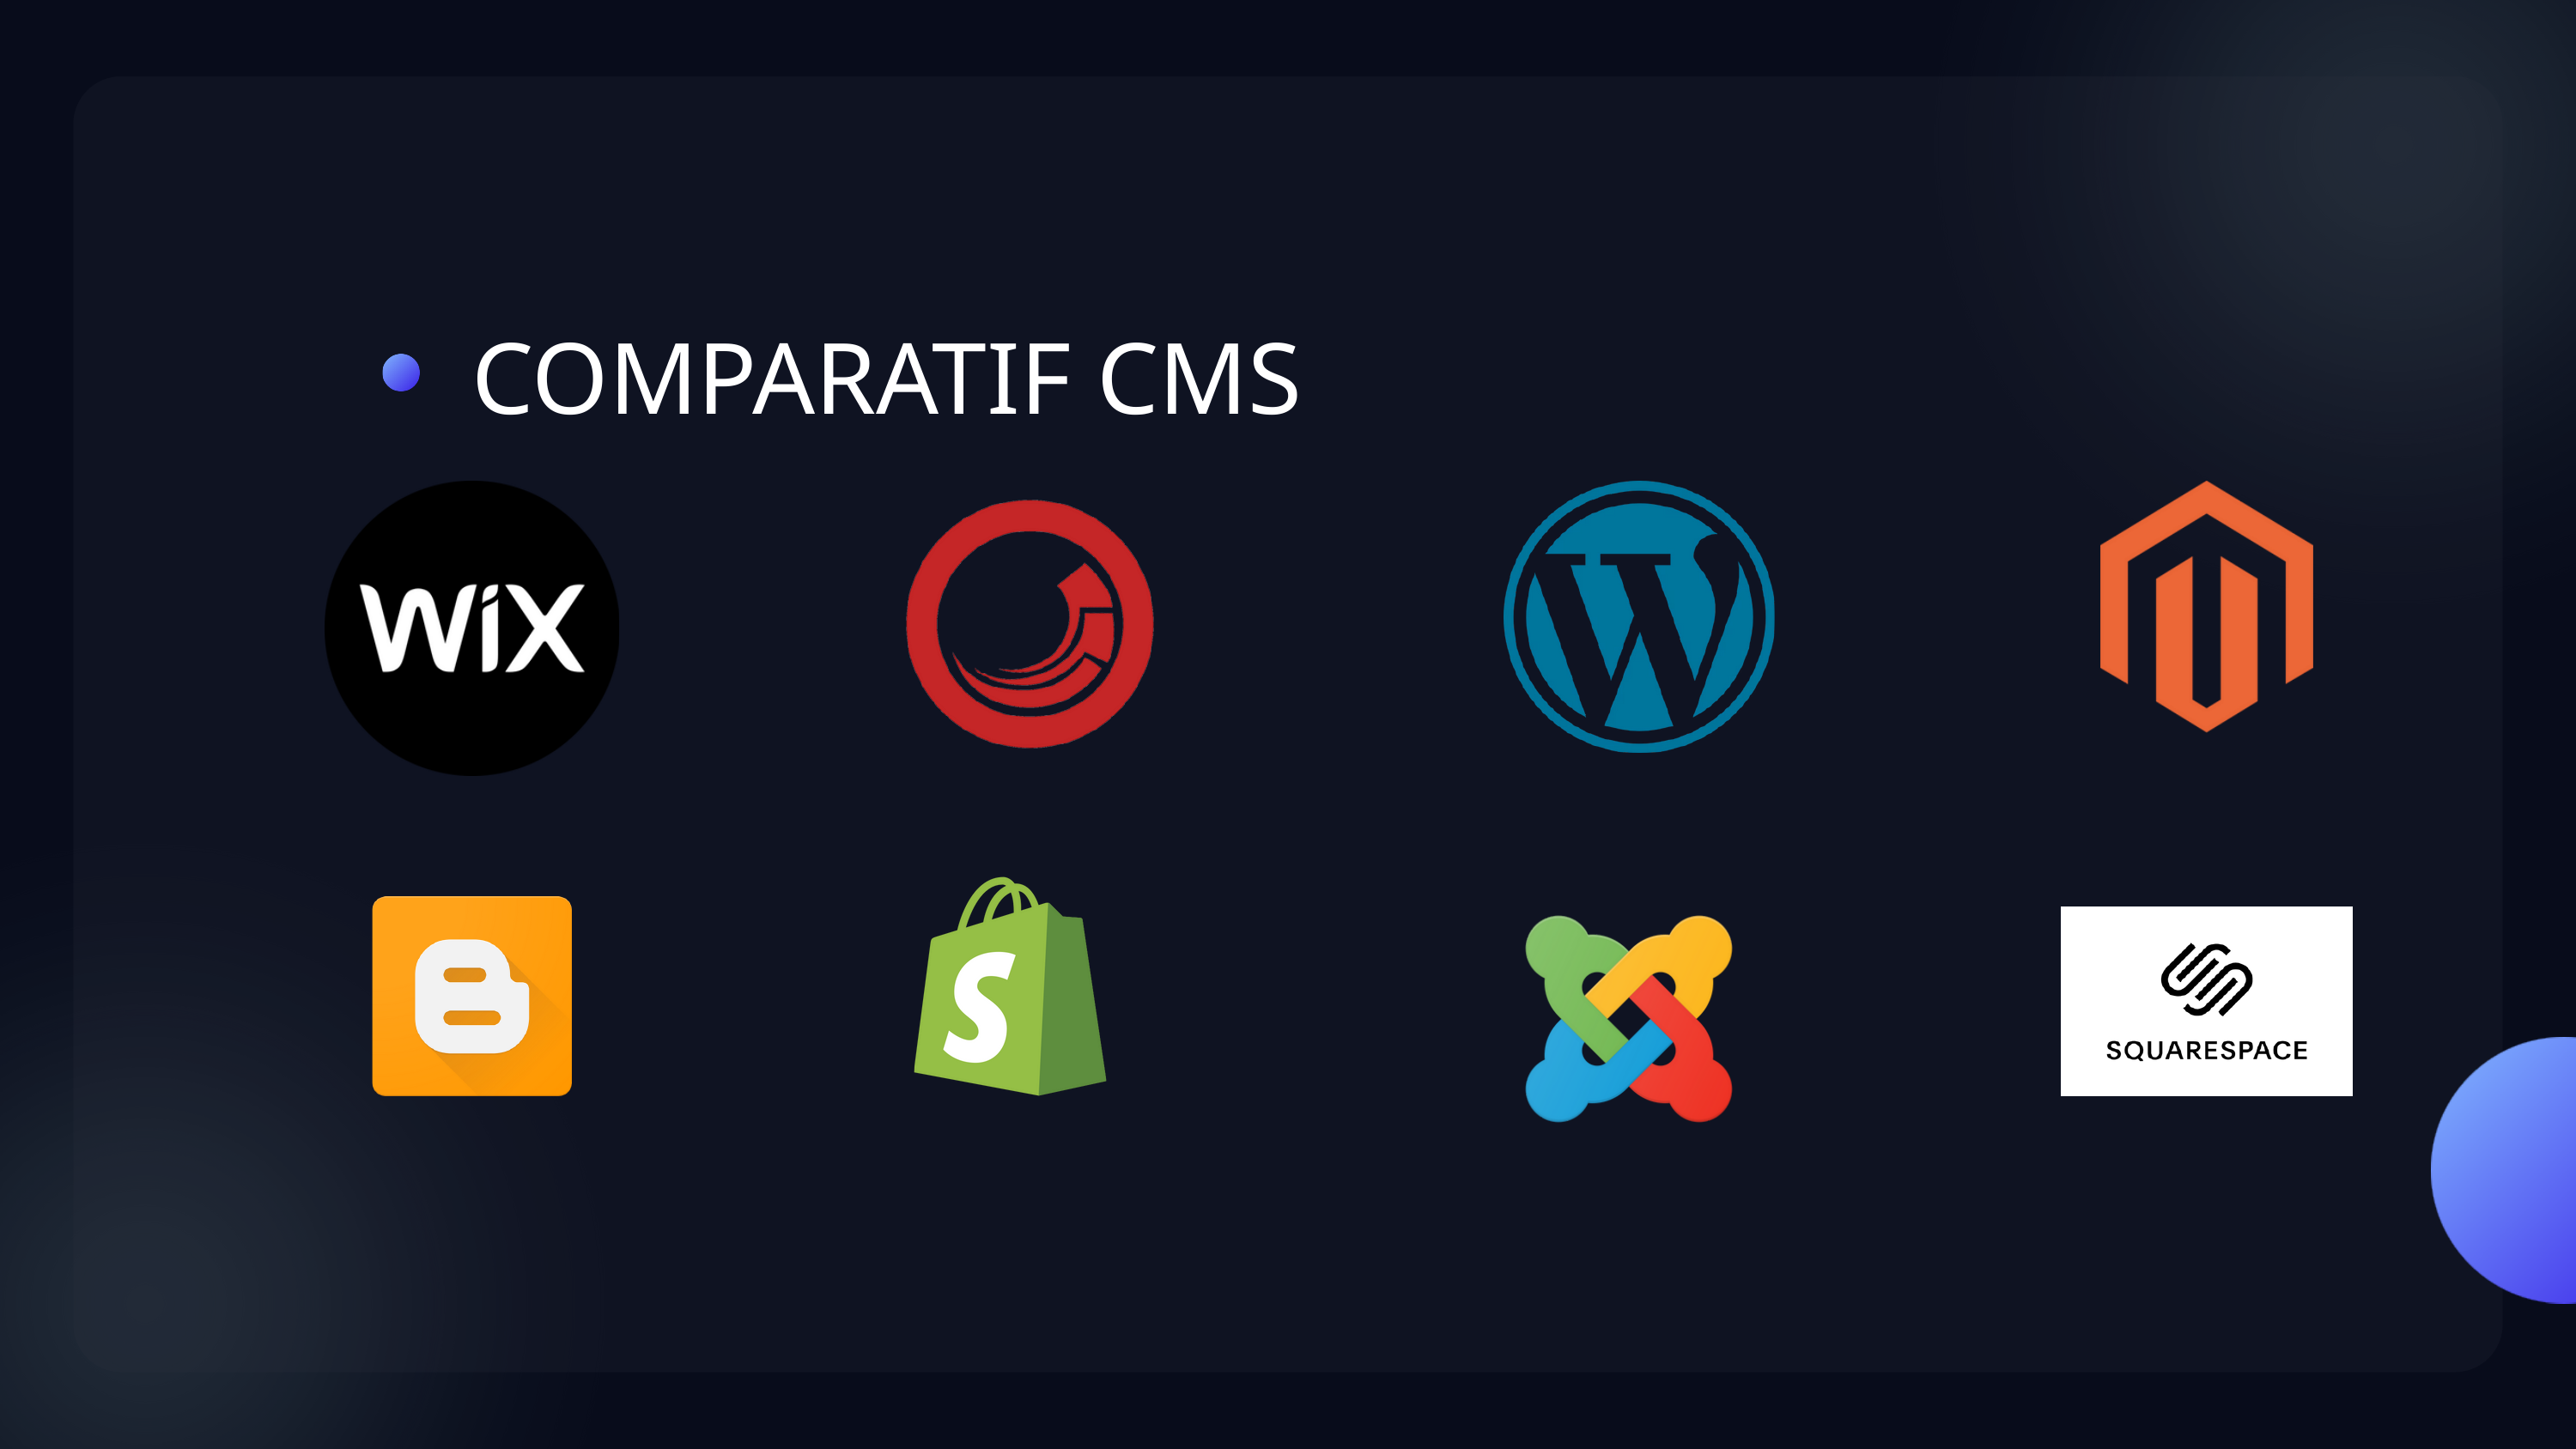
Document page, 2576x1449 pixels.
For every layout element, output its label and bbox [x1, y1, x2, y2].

text_box [73, 76, 2503, 1373]
text_box [2506, 1037, 2576, 1304]
text_box [0, 724, 725, 1449]
text_box [1814, 0, 2576, 724]
